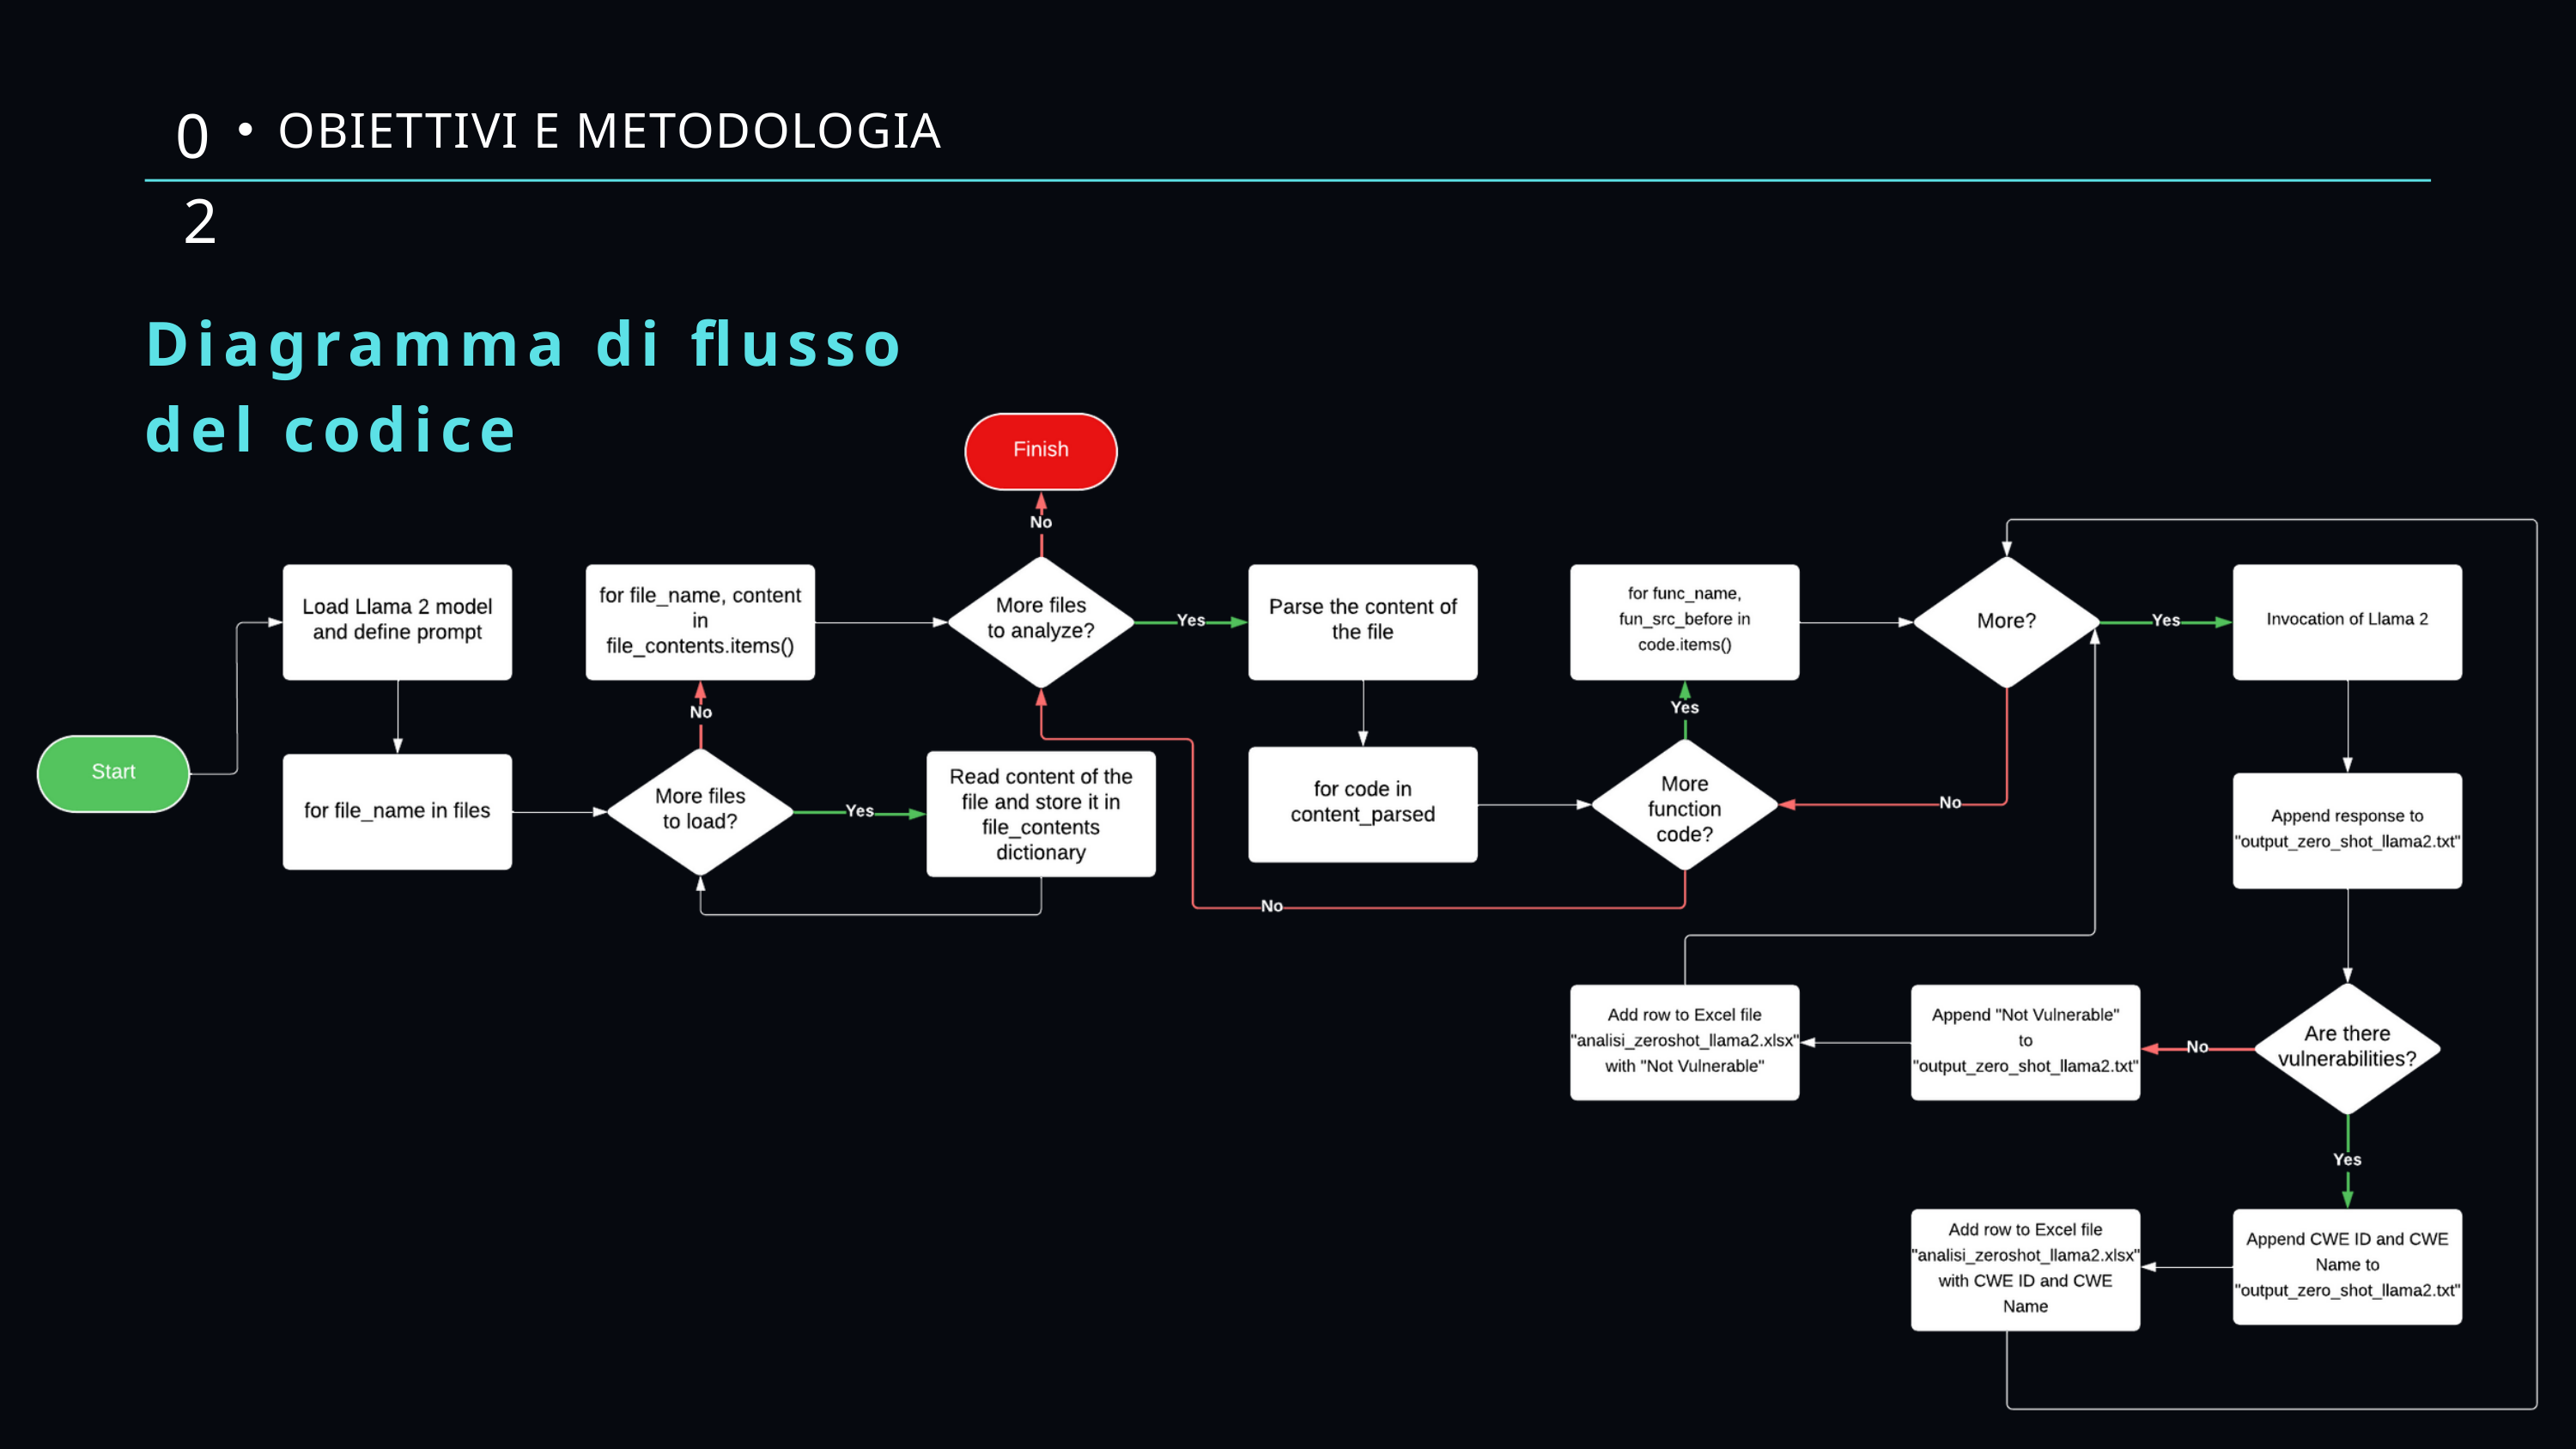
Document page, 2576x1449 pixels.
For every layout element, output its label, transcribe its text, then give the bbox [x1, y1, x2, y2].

text_box Diagramma di flusso del codice [144, 293, 1005, 464]
text_box [0, 376, 2576, 1449]
text_box 02 [144, 85, 218, 257]
text_box OBIETTIVI E METODOLOGIA [196, 90, 1032, 158]
